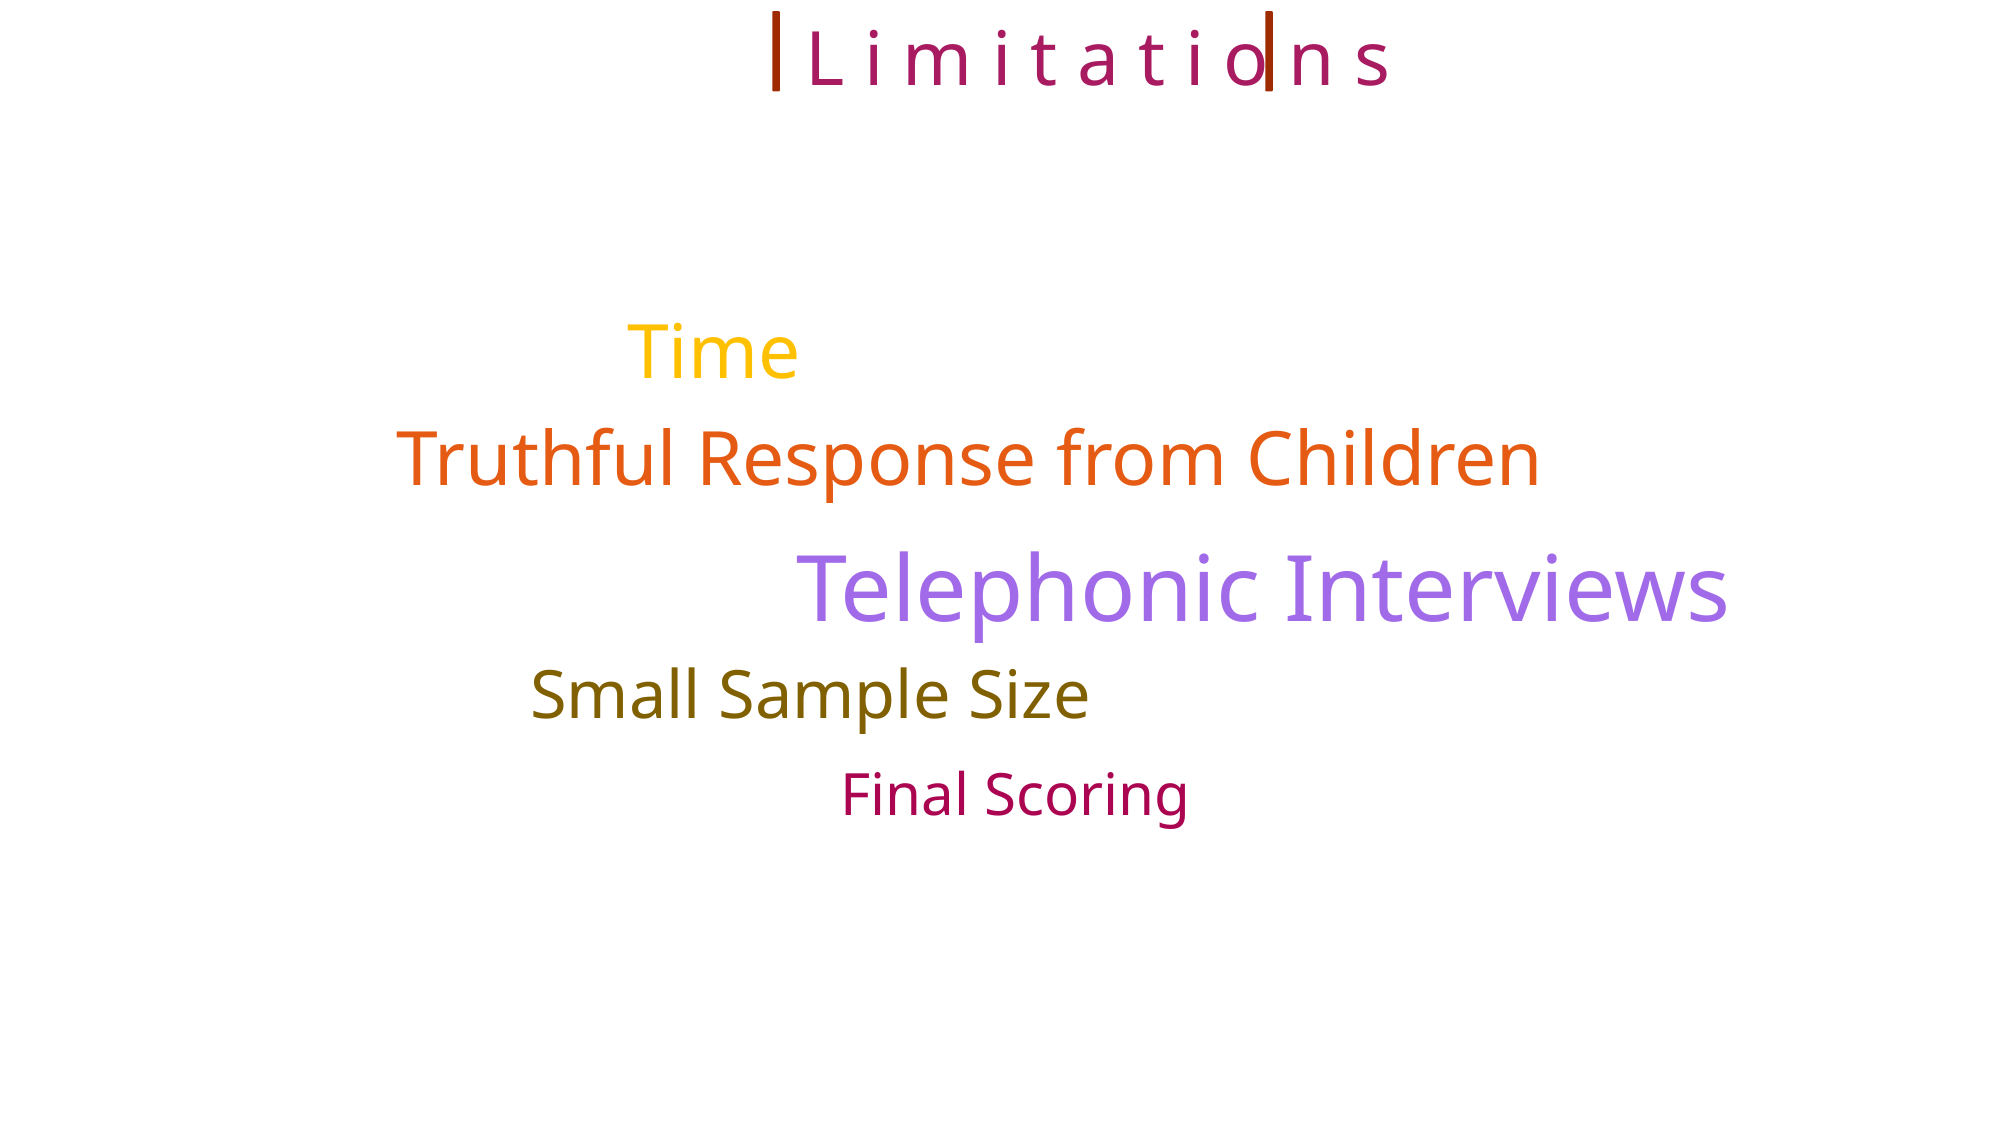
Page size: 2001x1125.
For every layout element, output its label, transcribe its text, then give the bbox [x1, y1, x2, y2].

text_box Telephonic Interviews [781, 522, 2000, 644]
text_box Truthful Response from Children [382, 403, 2000, 509]
text_box Final Scoring [825, 750, 2000, 835]
text_box L i m i t a t i o n s [790, 3, 1858, 108]
text_box Small Sample Size [515, 644, 2000, 739]
text_box Time [612, 296, 840, 402]
text_box [1264, 10, 1274, 93]
text_box [771, 10, 781, 93]
